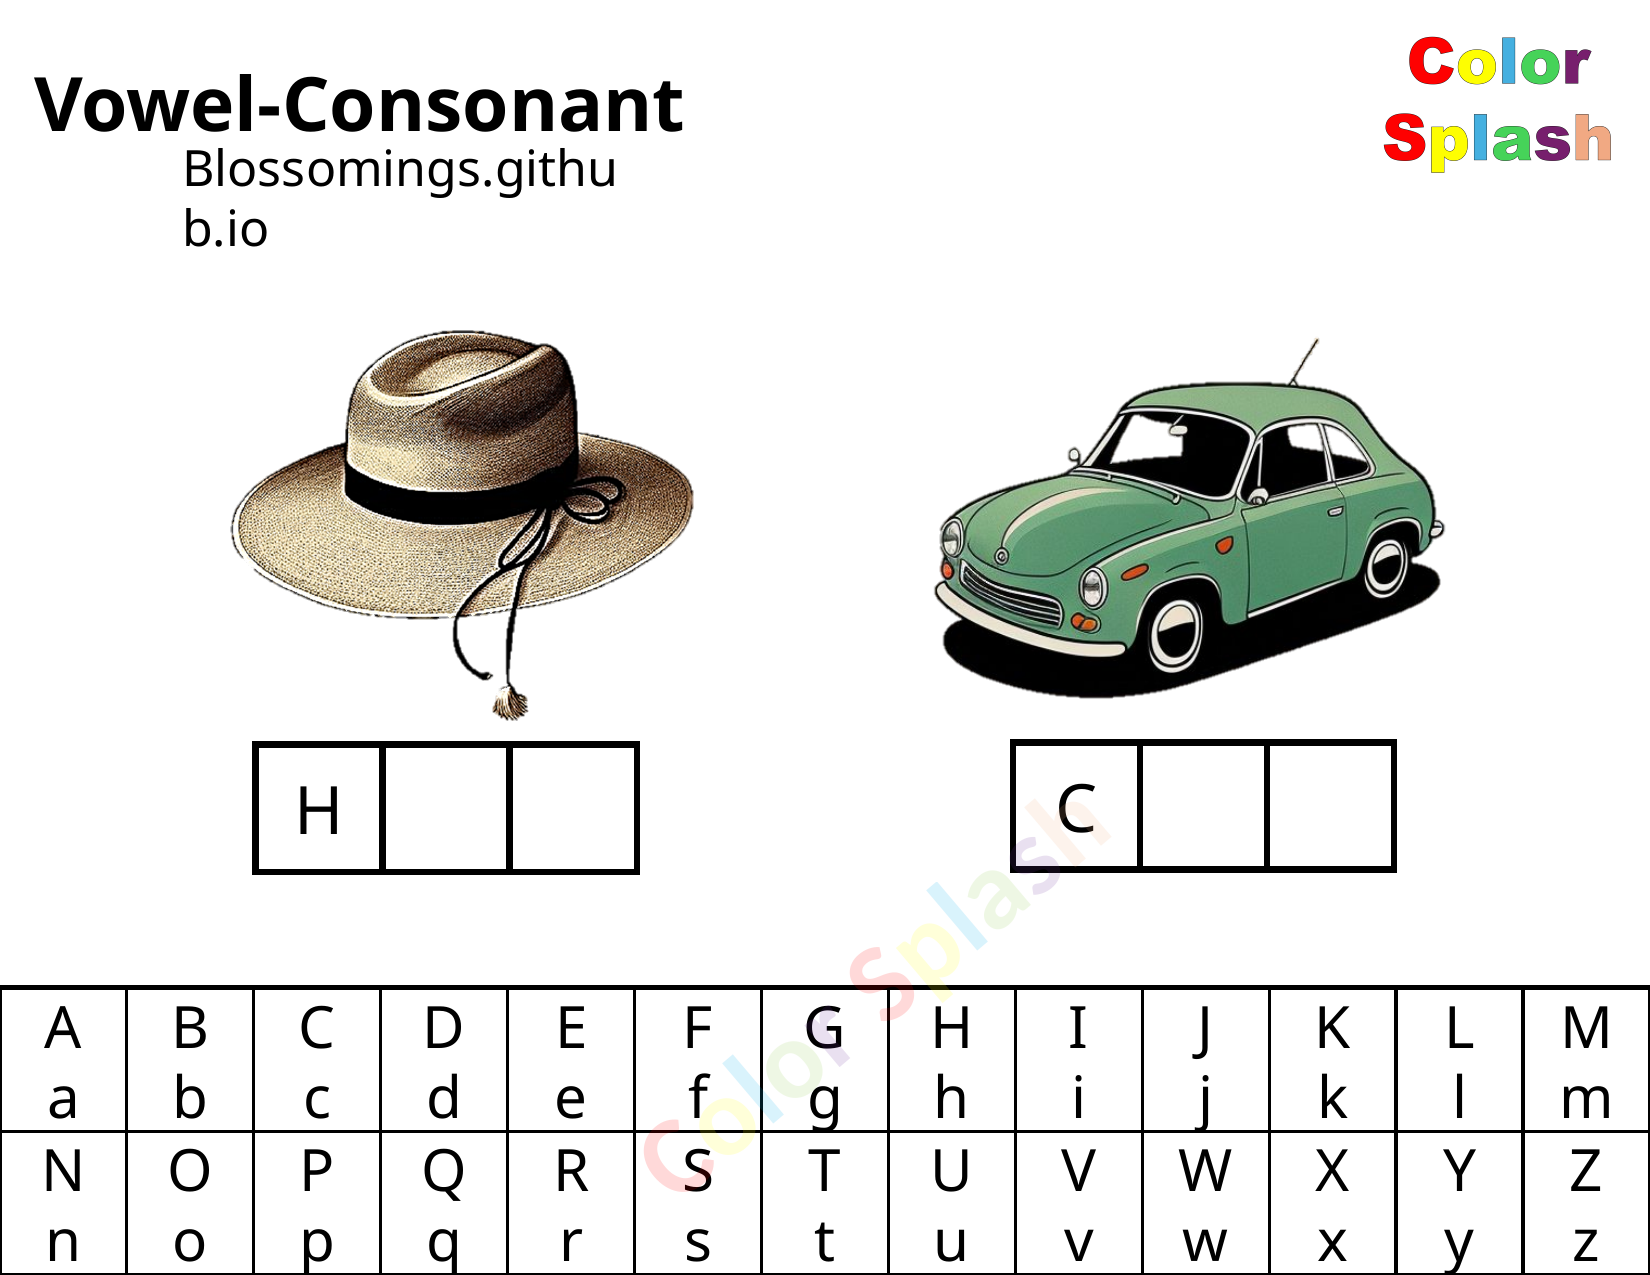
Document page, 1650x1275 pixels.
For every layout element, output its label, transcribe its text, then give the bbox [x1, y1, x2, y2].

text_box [0, 987, 1650, 1275]
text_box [1012, 777, 1395, 871]
text_box Vowel-Consonant [19, 48, 1365, 154]
picture [1365, 22, 1632, 180]
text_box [254, 801, 638, 873]
text_box Blossomings.github.io [167, 154, 659, 264]
text_box Color Splash [750, 777, 1119, 987]
picture [909, 220, 1466, 777]
picture [174, 234, 740, 801]
